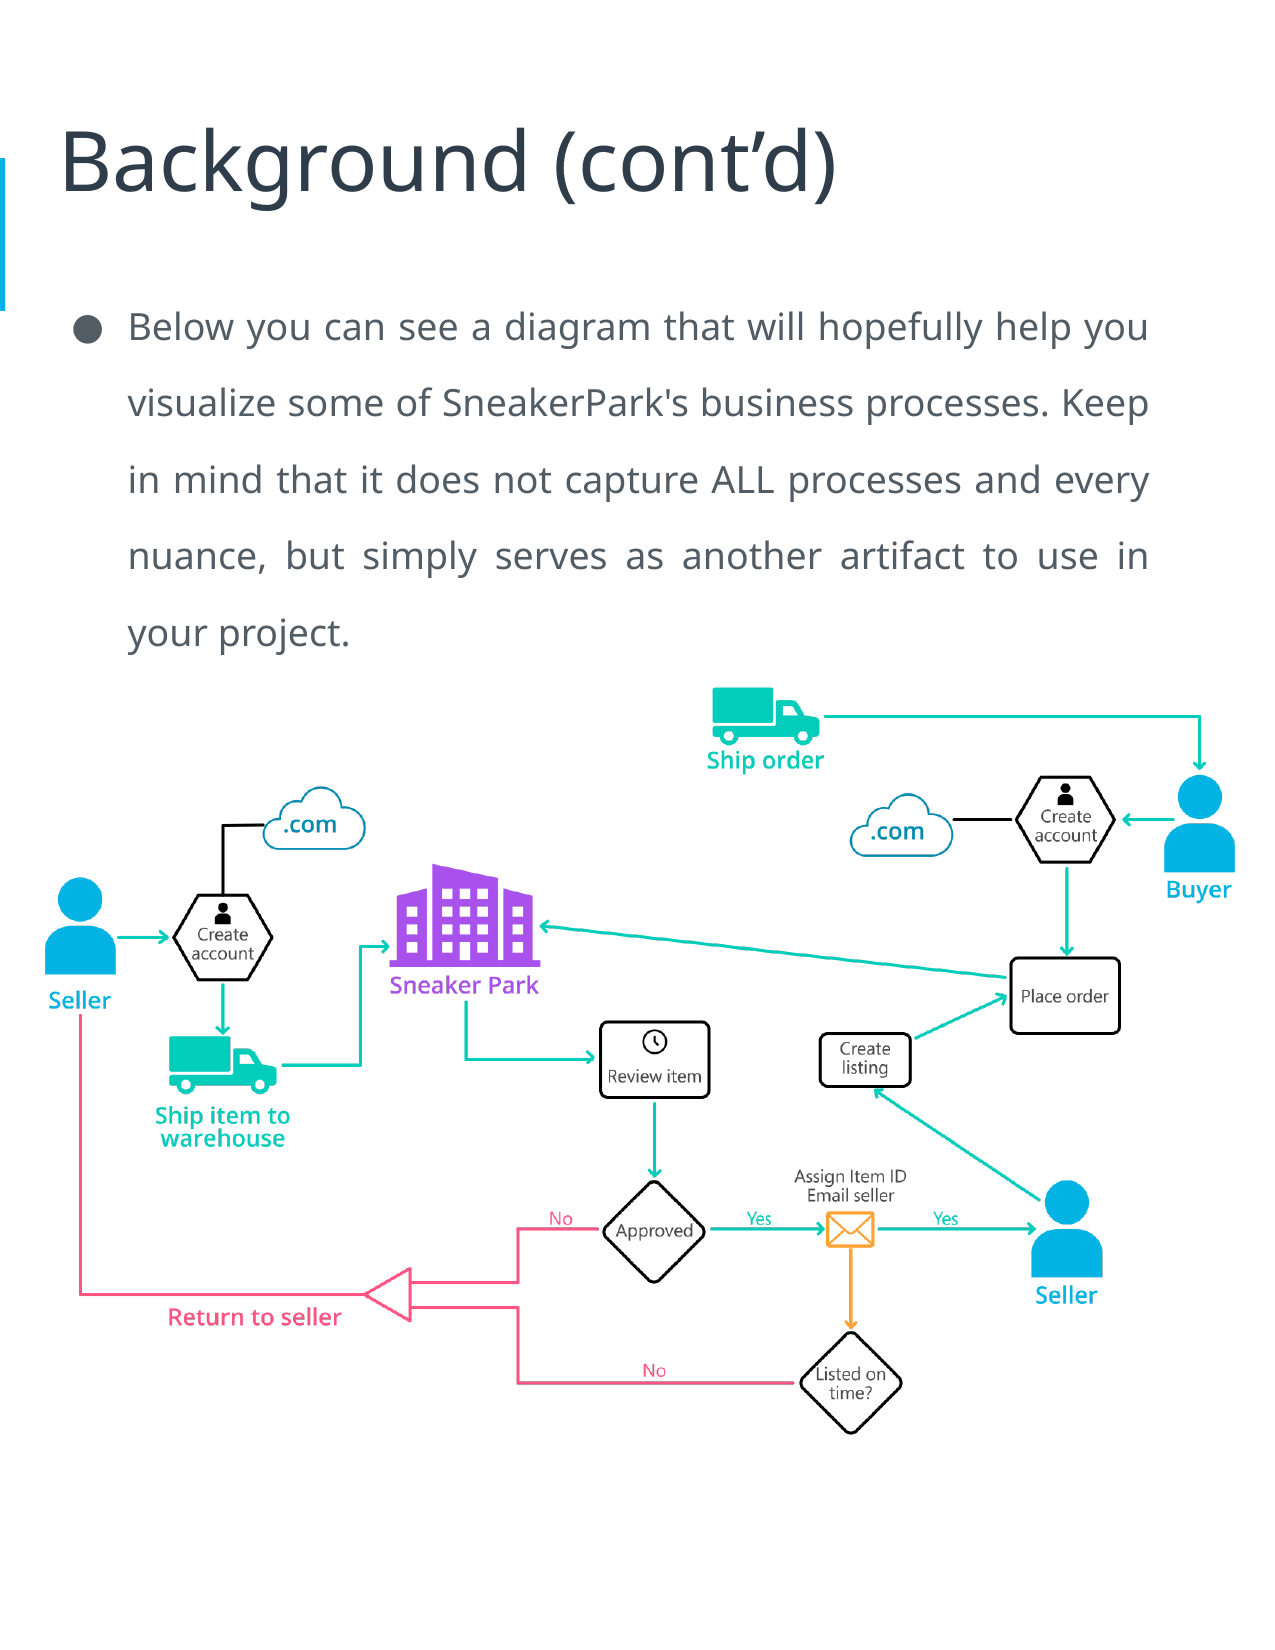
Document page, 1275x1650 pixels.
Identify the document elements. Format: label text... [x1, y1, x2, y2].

picture [24, 678, 1251, 1452]
title Background (cont’d) [43, 66, 1232, 250]
text_box Below you can see a diagram that will hopefully help you visualize some of SneakerPark's business processes. Keep in mind that it does not capture ALL processes and every nuance, but simply serves as another artifact to use in your project. [37, 256, 1166, 655]
